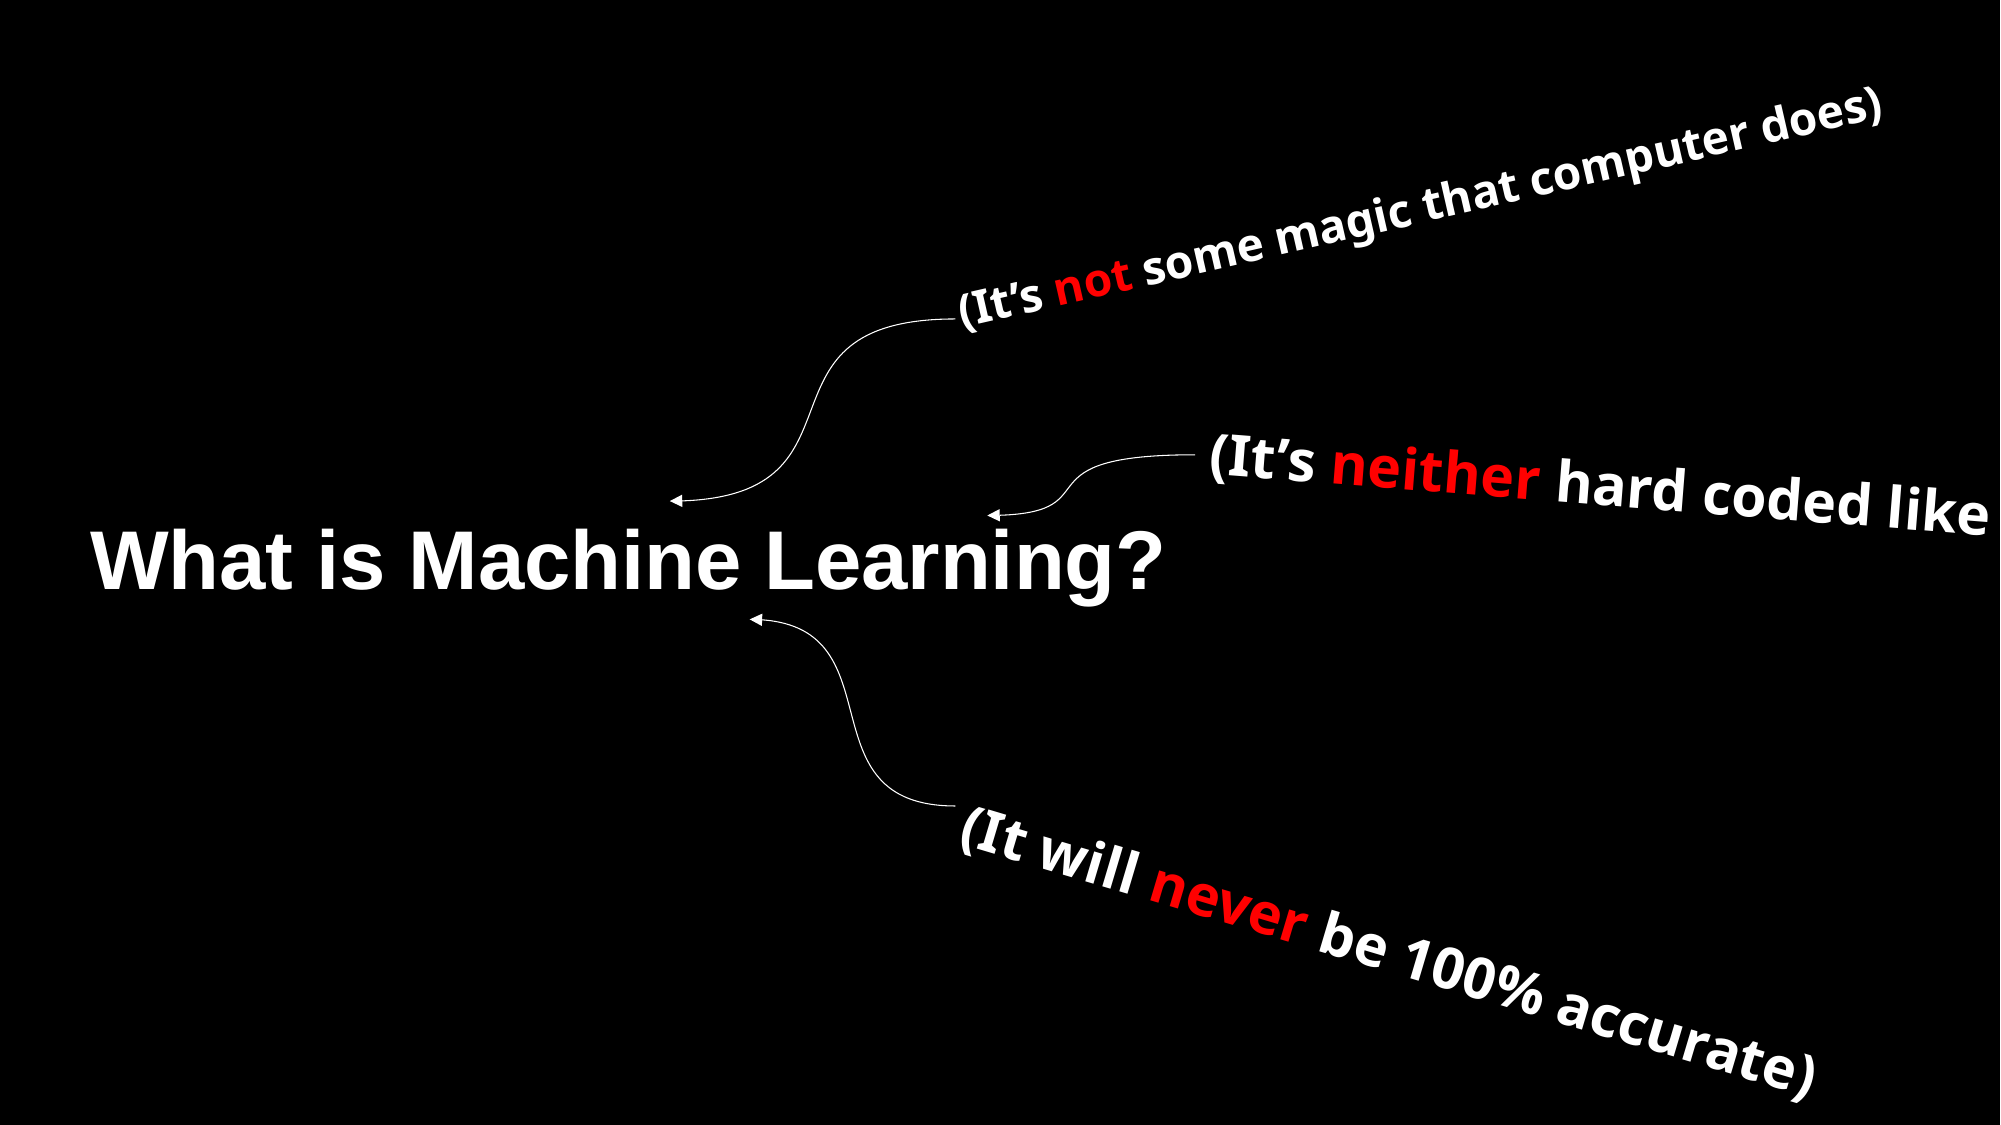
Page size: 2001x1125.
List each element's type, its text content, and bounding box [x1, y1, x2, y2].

text_box (It will never be 100% accurate) [937, 784, 1925, 1125]
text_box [669, 318, 956, 501]
list (It’s not some magic that computer does) [937, 59, 1937, 360]
title What is Machine Learning? [74, 453, 1800, 672]
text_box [749, 619, 956, 806]
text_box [987, 454, 1196, 516]
text_box (It’s neither hard coded like CP) [1195, 416, 2000, 558]
